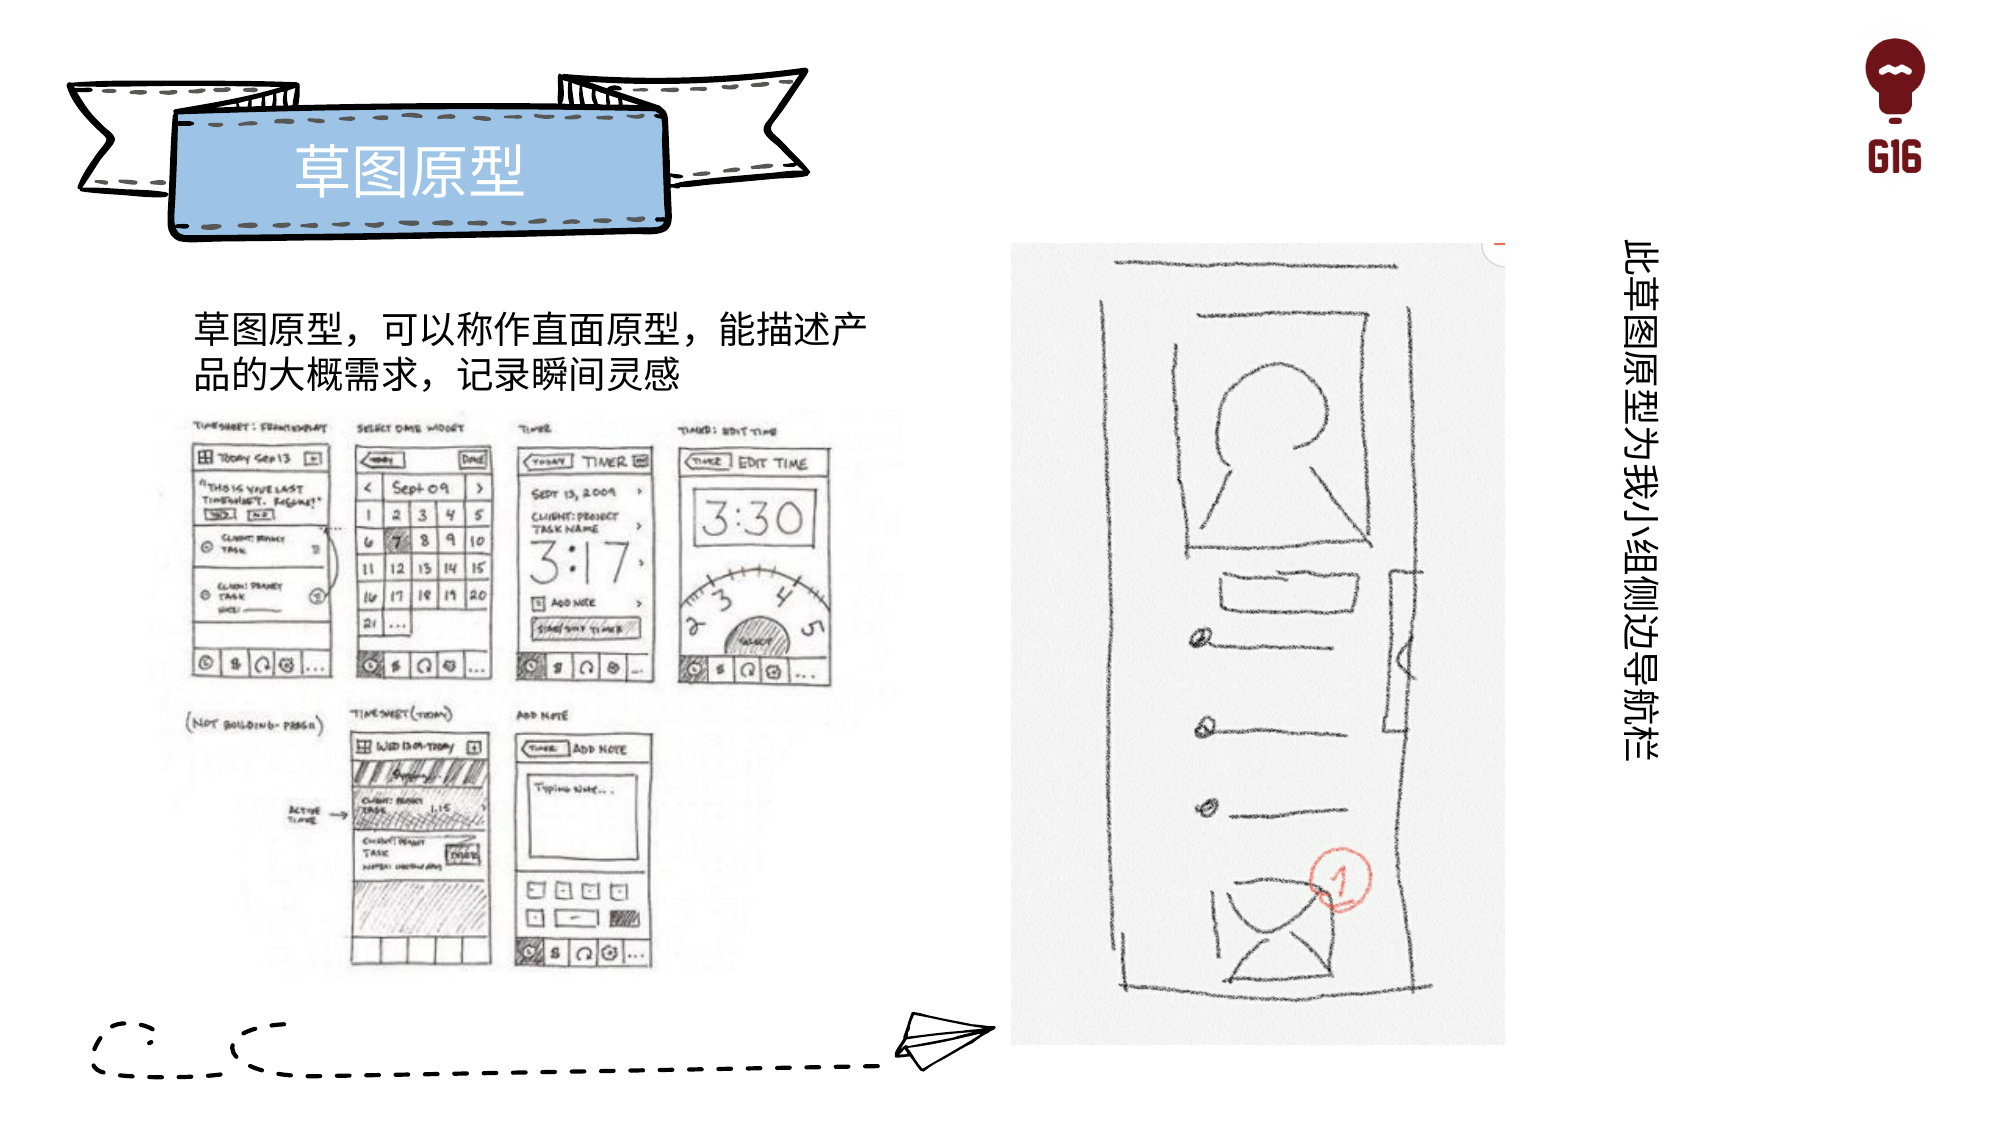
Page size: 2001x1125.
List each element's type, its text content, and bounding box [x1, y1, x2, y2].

picture [1801, 4, 1989, 196]
picture [147, 409, 903, 978]
picture [1011, 243, 1505, 1045]
text_box 此草图原型为我小组侧边导航栏 [1596, 223, 1672, 964]
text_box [92, 1011, 996, 1078]
text_box 草图原型，可以称作直面原型，能描述产品的大概需求，记录瞬间灵感 [178, 298, 920, 404]
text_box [66, 67, 811, 244]
